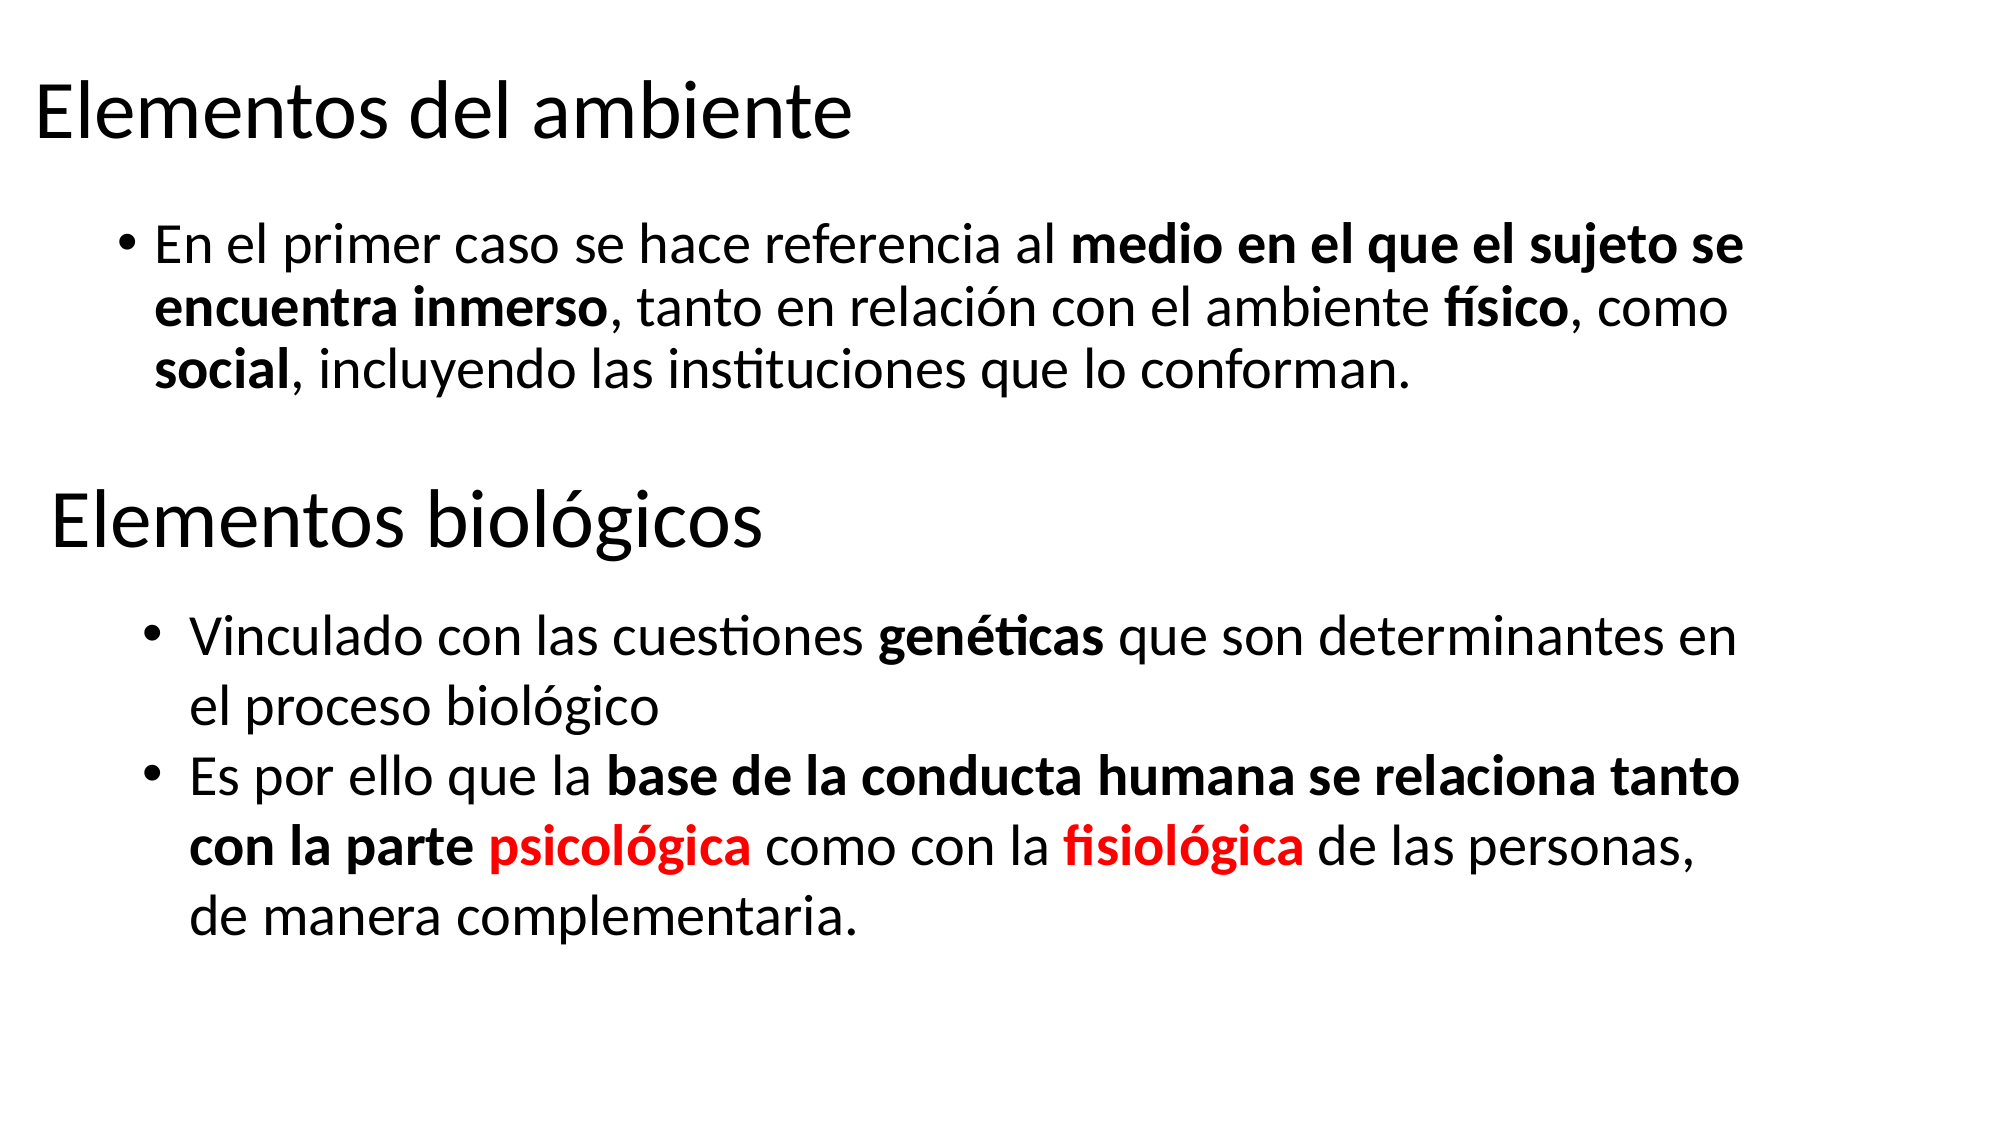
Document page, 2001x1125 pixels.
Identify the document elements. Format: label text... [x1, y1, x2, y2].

list En el primer caso se hace referencia al medio en el que el sujeto se encuentra inmerso, tanto en relación con el ambiente físico, como social, incluyendo las instituciones que lo conforman. [101, 205, 1827, 452]
title Elementos del ambiente [19, 3, 1745, 221]
text_box Vinculado con las cuestiones genéticas que son determinantes en el proceso biológico Es por ello que la base de la conducta humana se relaciona tanto con la parte psicológica como con la fisiológica de las personas, de manera complementaria. [127, 590, 1773, 1025]
text_box Elementos biológicos [35, 412, 1761, 630]
